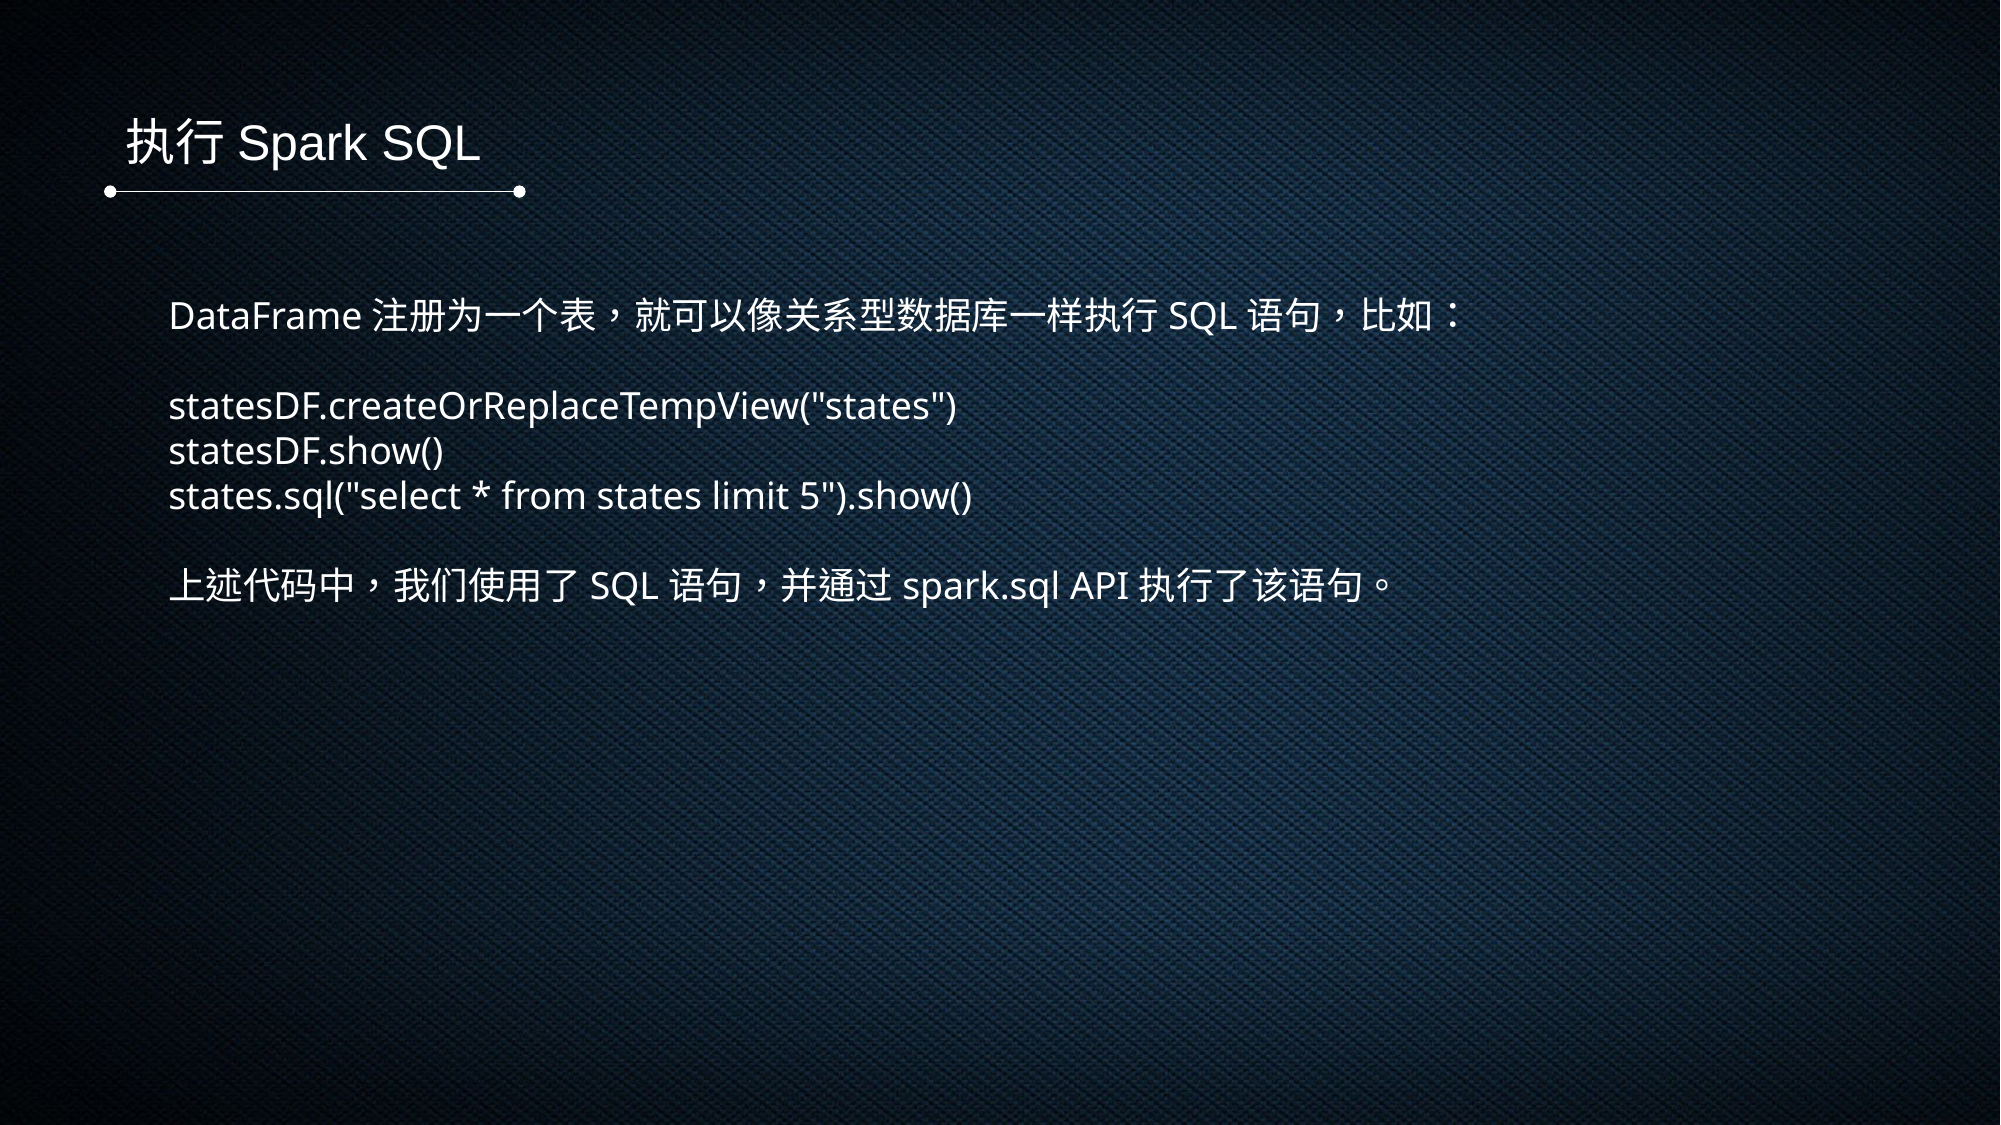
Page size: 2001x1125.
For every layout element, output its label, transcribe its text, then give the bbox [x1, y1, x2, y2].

picture [0, 0, 2000, 1125]
text_box DataFrame注册为一个表，就可以像关系型数据库一样执行SQL语句，比如： statesDF.createOrReplaceTempView("states") statesDF.show() states.sql("select * from states limit 5").show() 上述代码中，我们使用了SQL语句，并通过spark.sql API执行了该语句。 [153, 284, 1660, 615]
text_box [110, 103, 825, 192]
